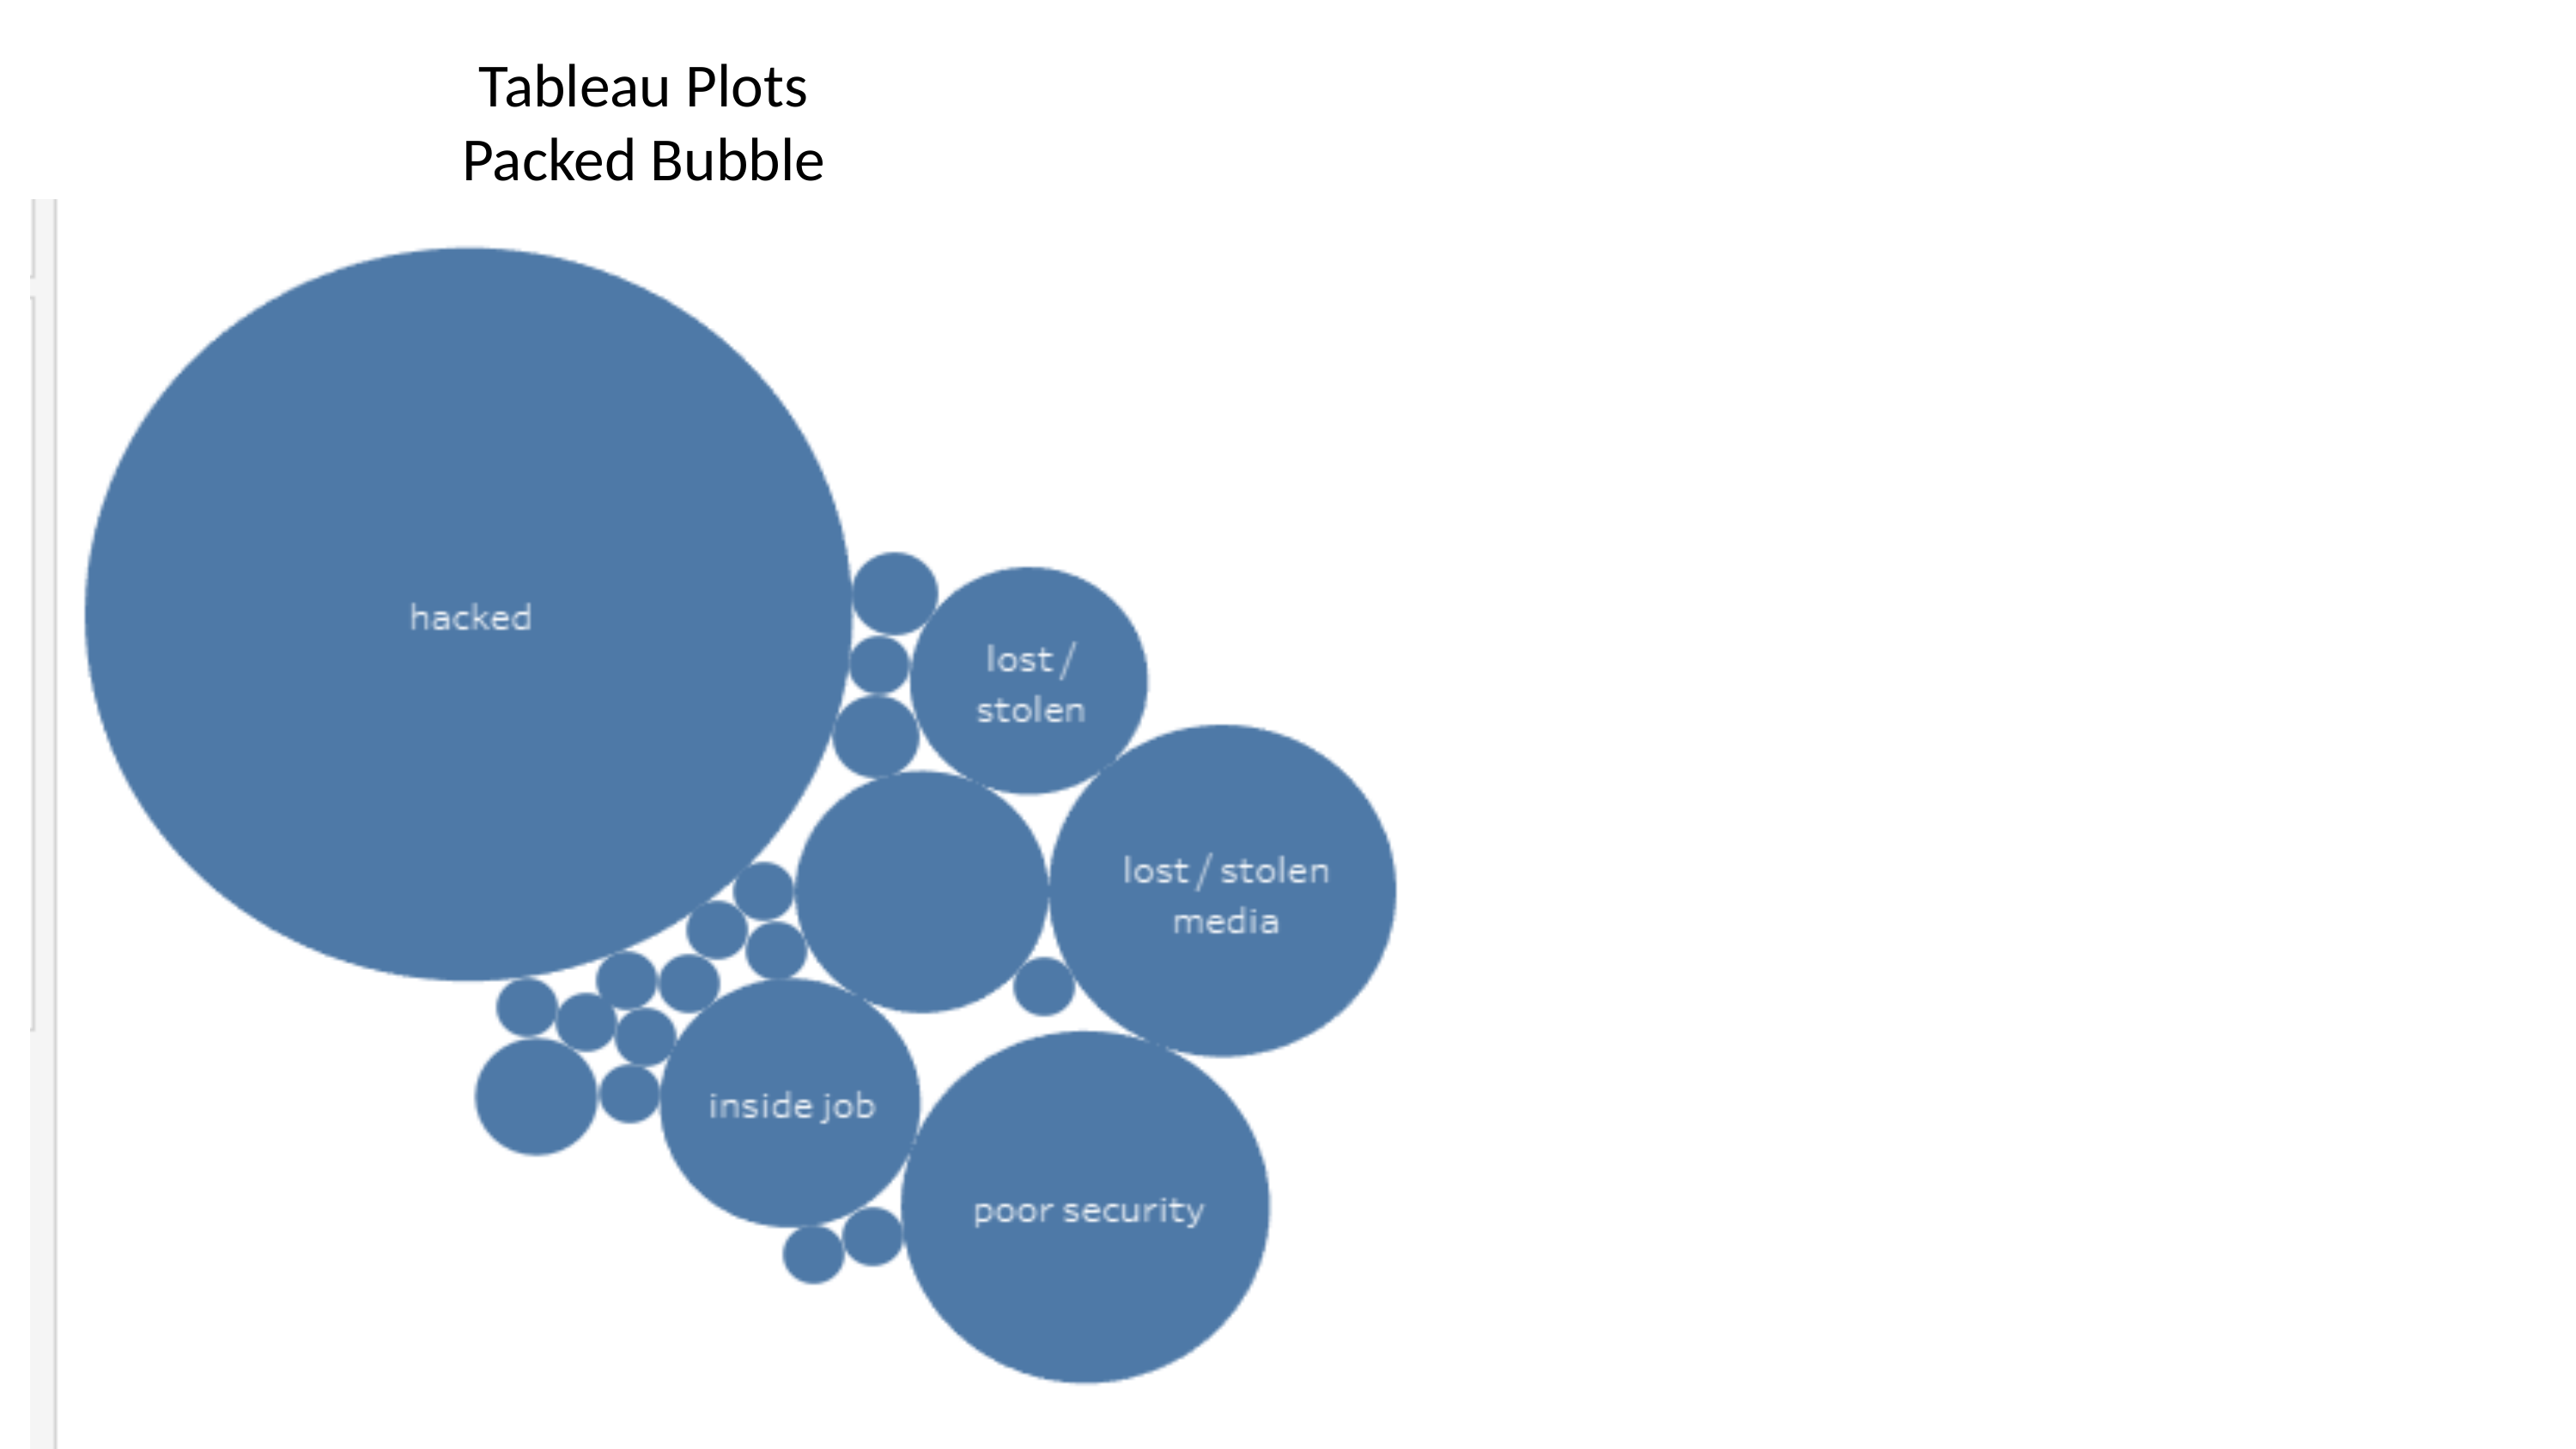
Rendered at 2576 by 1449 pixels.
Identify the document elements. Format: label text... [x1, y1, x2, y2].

title Tableau Plots Packed Bubble [64, 39, 1224, 197]
picture [29, 199, 2478, 1449]
